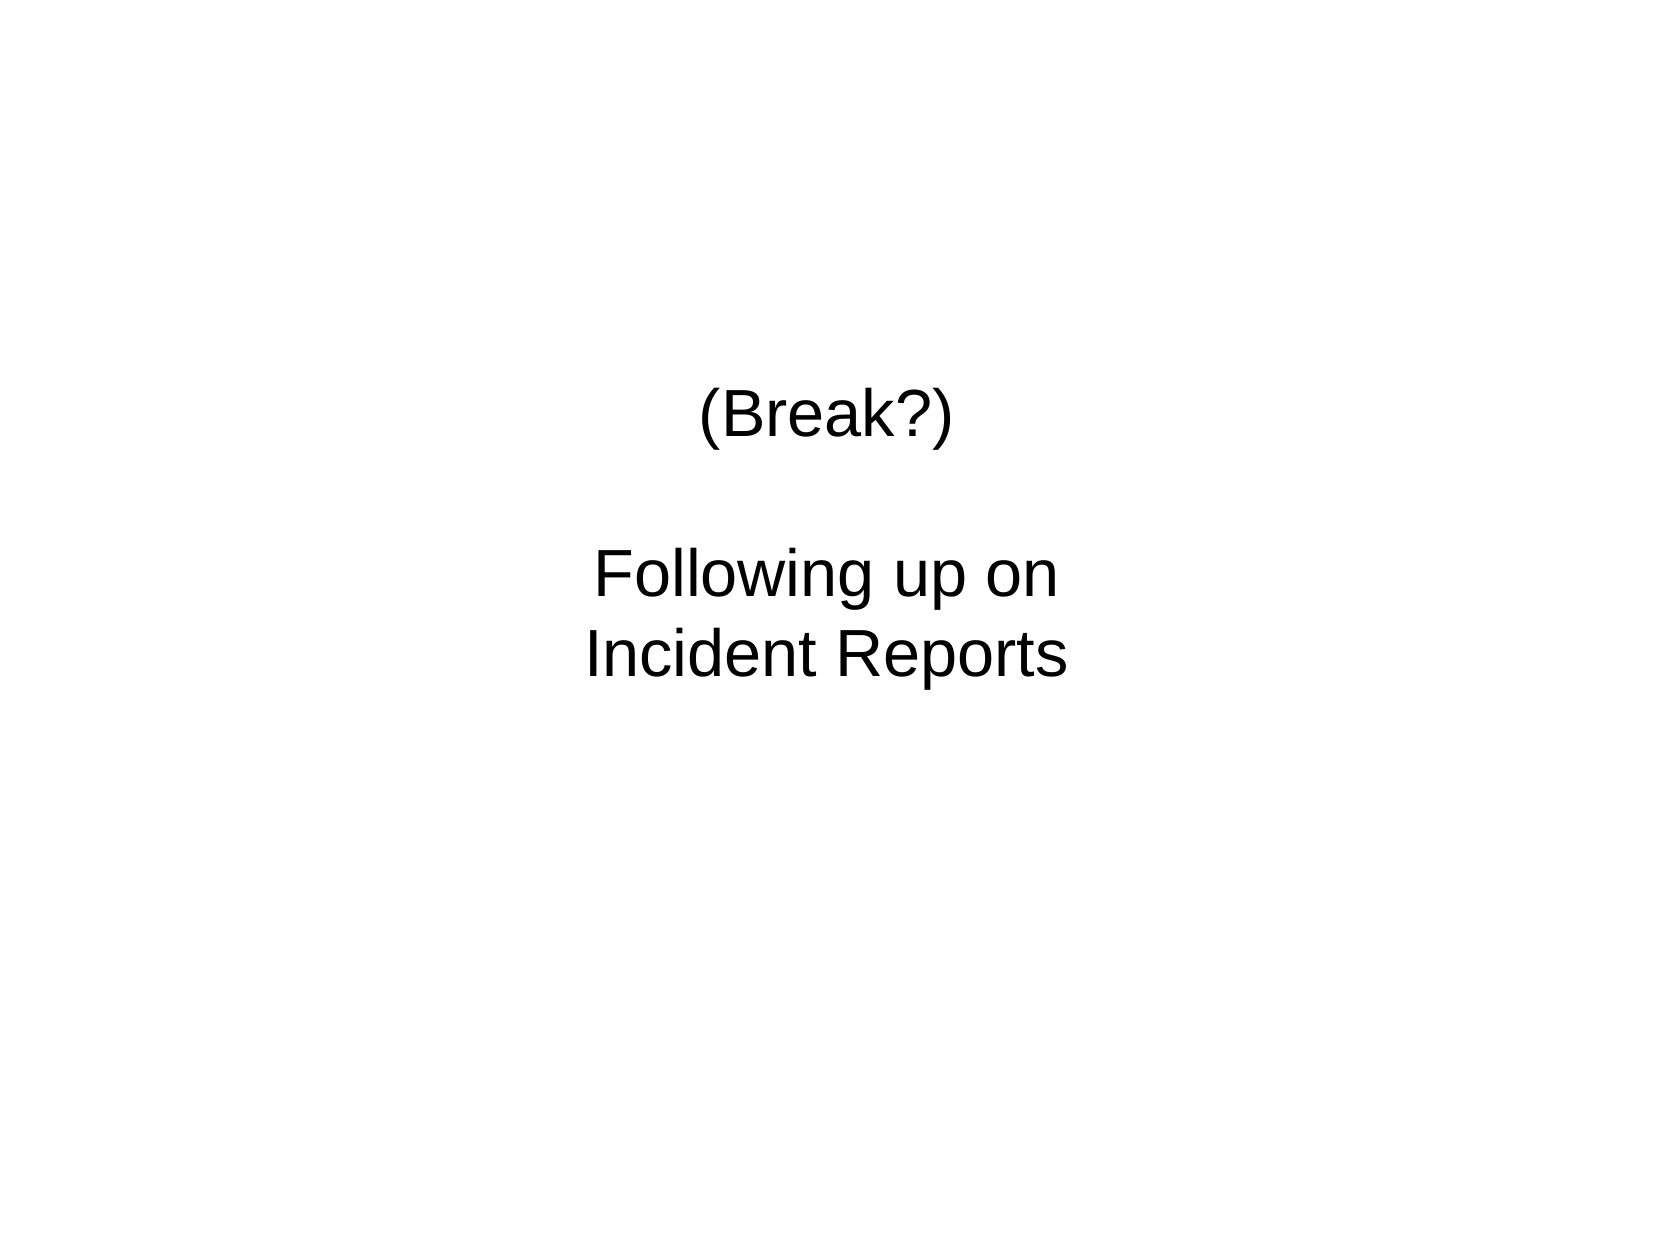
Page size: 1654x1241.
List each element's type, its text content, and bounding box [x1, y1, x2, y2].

text_box (Break?) Following up on Incident Reports [82, 369, 1571, 690]
